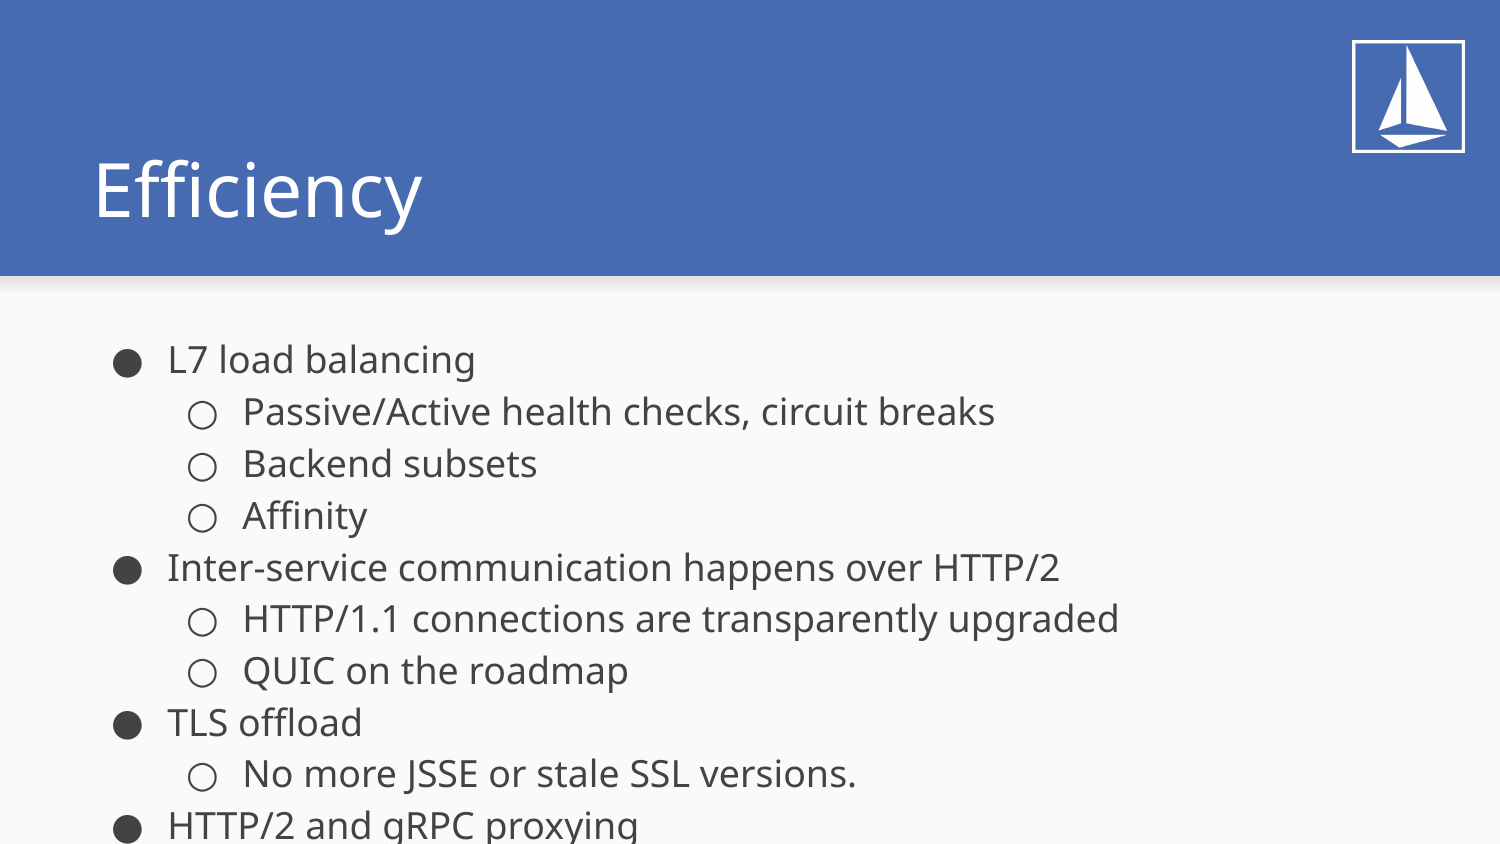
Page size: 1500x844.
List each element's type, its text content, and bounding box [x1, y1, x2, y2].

list L7 load balancing Passive/Active health checks, circuit breaks Backend subsets Affinity Inter-service communication happens over HTTP/2 HTTP/1.1 connections are transparently upgraded QUIC on the roadmap TLS offload No more JSSE or stale SSL versions. HTTP/2 and gRPC proxying [77, 314, 1427, 760]
title Efficiency [77, 121, 1427, 248]
picture [1352, 40, 1465, 153]
